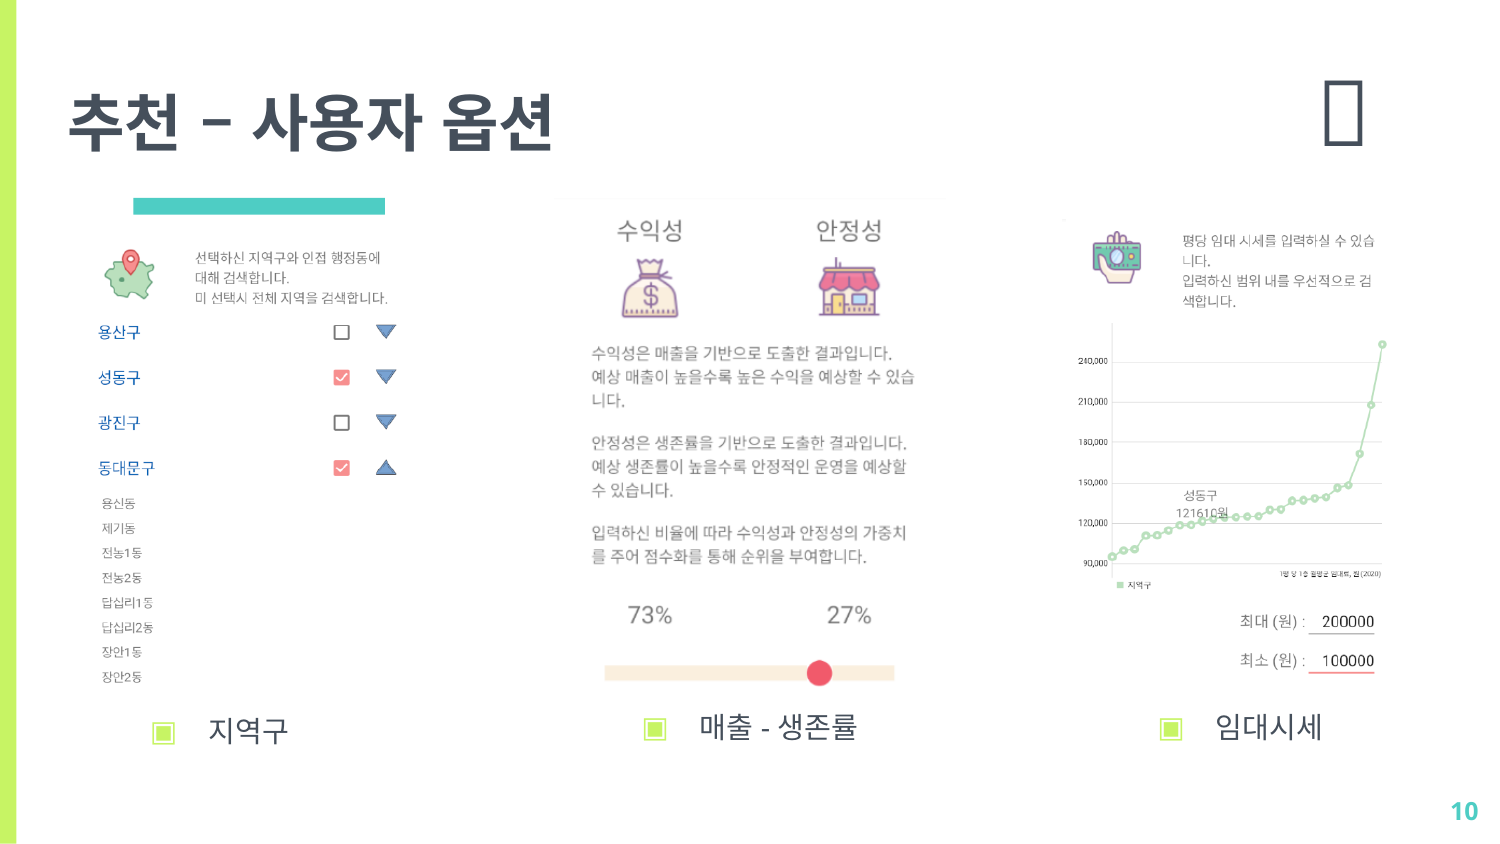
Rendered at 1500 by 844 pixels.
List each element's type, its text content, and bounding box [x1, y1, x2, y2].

text_box 추천 – 사용자 옵션 [52, 93, 1326, 174]
text_box 임대시세 [1125, 693, 1459, 775]
text_box 👤 [1301, 47, 1424, 172]
picture [554, 197, 946, 706]
list 지역구 [118, 698, 451, 779]
picture [1062, 219, 1404, 693]
picture [80, 237, 420, 711]
text_box 매출-생존률 [609, 715, 891, 775]
slide_number 10 [1403, 780, 1494, 832]
